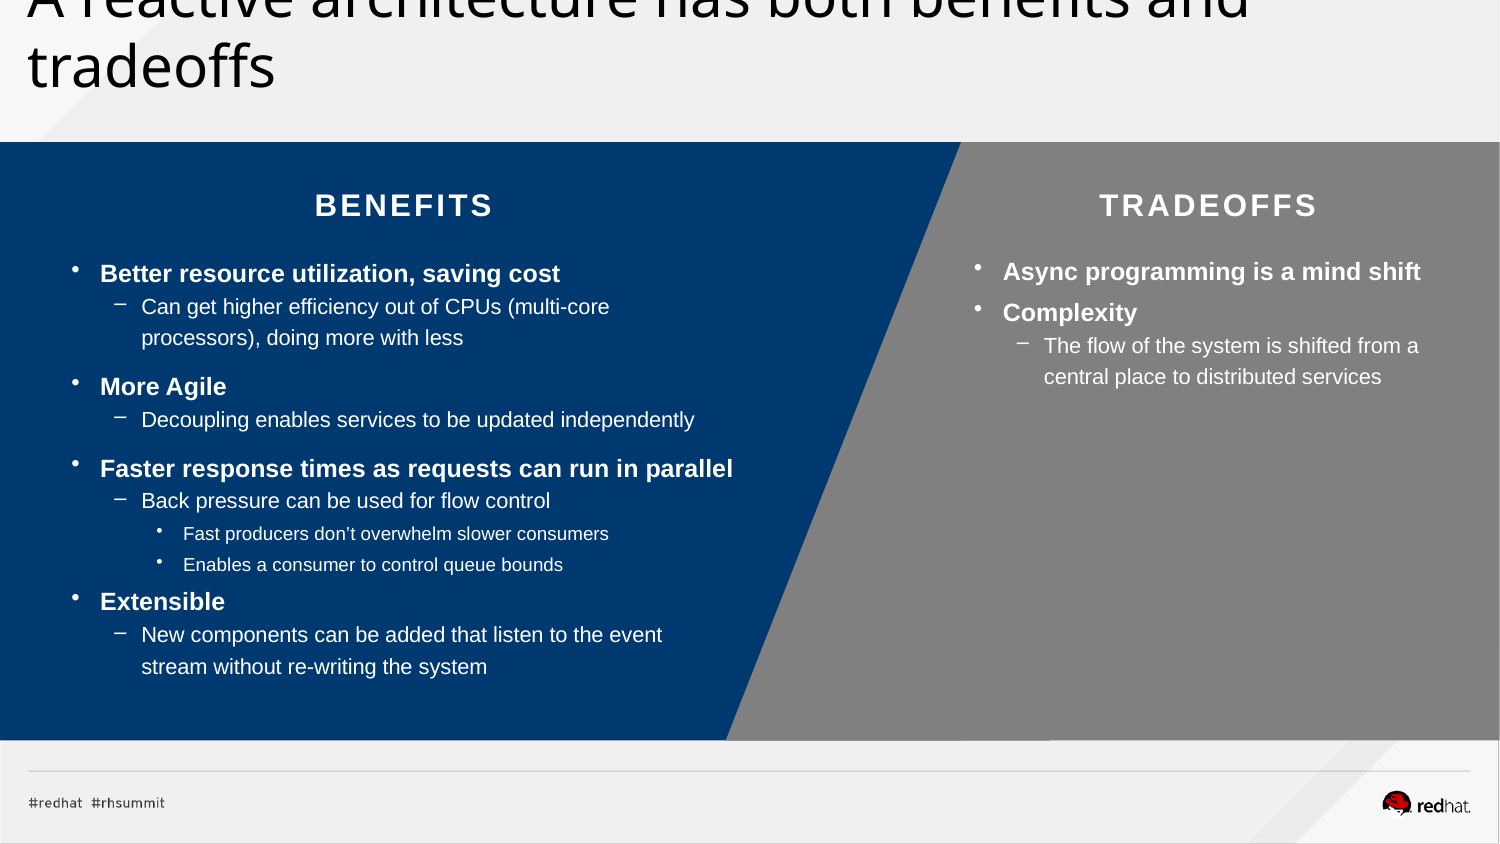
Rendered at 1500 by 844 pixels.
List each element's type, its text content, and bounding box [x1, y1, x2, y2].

text_box [725, 142, 962, 741]
picture [0, 741, 1500, 844]
text_box Better resource utilization, saving cost Can get higher efficiency out of CPUs (multi-core processors), doing more with less More Agile Decoupling enables services to be updated independently Faster response times as requests can run in parallel Back pressure can be used for flow control Fast producers don’t overwhelm slower consumers Enables a consumer to control queue bounds Extensible New components can be added that listen to the event stream without re-writing the system [56, 243, 750, 705]
text_box BENEFITS [232, 178, 574, 231]
text_box TRADEOFFS [1037, 178, 1379, 231]
text_box A reactive architecture has both benefits and tradeoffs [12, 14, 1483, 115]
picture [0, 0, 1500, 142]
text_box Async programming is a mind shift Complexity The flow of the system is shifted from a central place to distributed services [962, 243, 1453, 686]
text_box [962, 142, 1500, 741]
text_box [0, 142, 960, 741]
